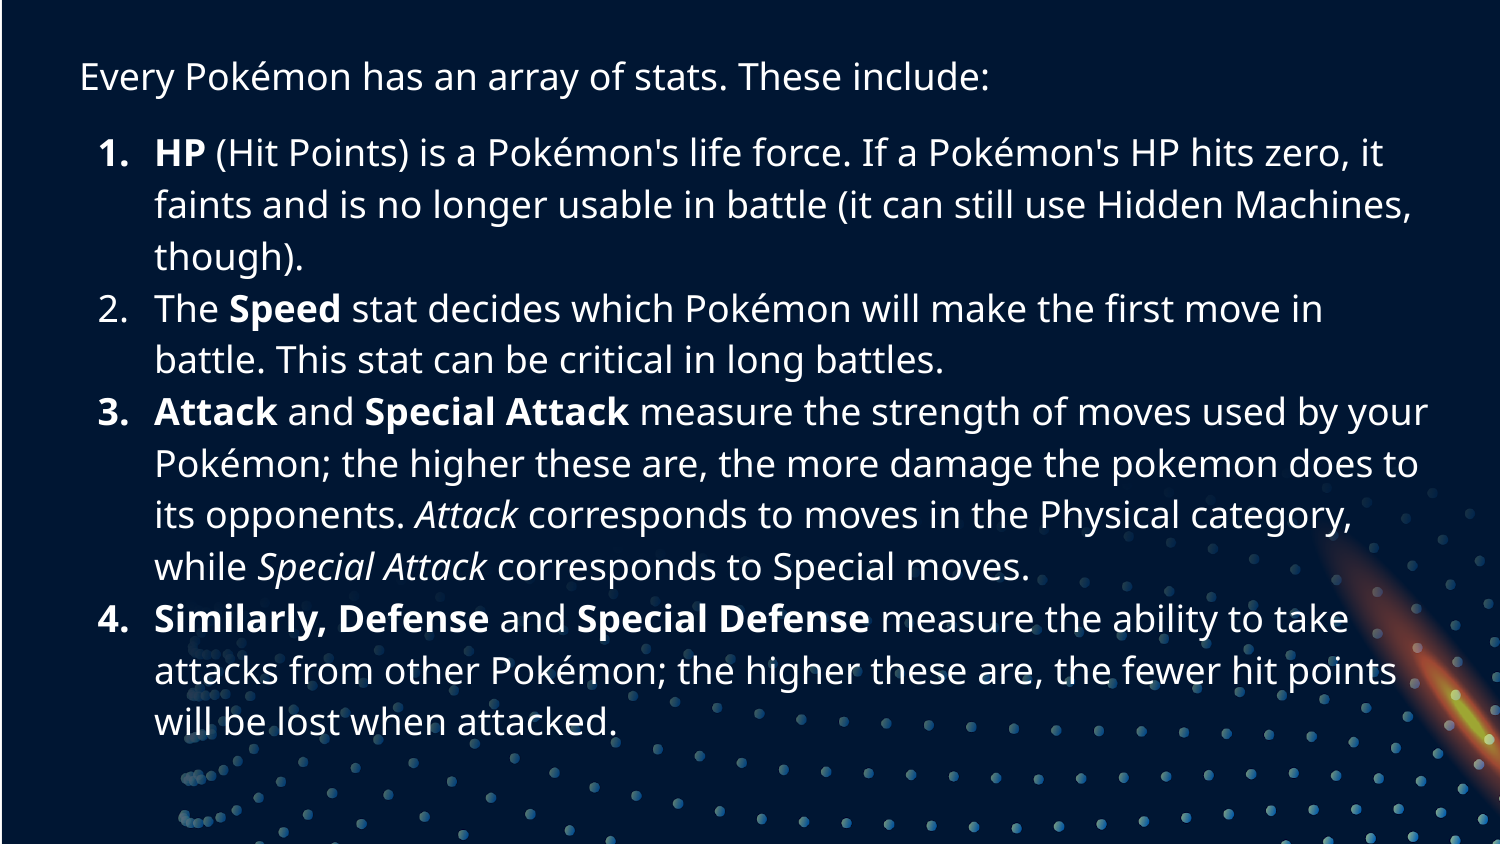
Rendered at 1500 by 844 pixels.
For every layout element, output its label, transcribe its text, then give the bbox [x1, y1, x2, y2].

title Every Pokémon has an array of stats. These include: HP (Hit Points) is a Pokémon's life force. If a Pokémon's HP hits zero, it faints and is no longer usable in battle (it can still use Hidden Machines, though). The Speed stat decides which Pokémon will make the first move in battle. This stat can be critical in long battles. Attack and Special Attack measure the strength of moves used by your Pokémon; the higher these are, the more damage the pokemon does to its opponents. Attack corresponds to moves in the Physical category, while Special Attack corresponds to Special moves. Similarly, Defense and Special Defense measure the ability to take attacks from other Pokémon; the higher these are, the fewer hit points will be lost when attacked. [64, 30, 1458, 124]
picture [0, 0, 1500, 844]
